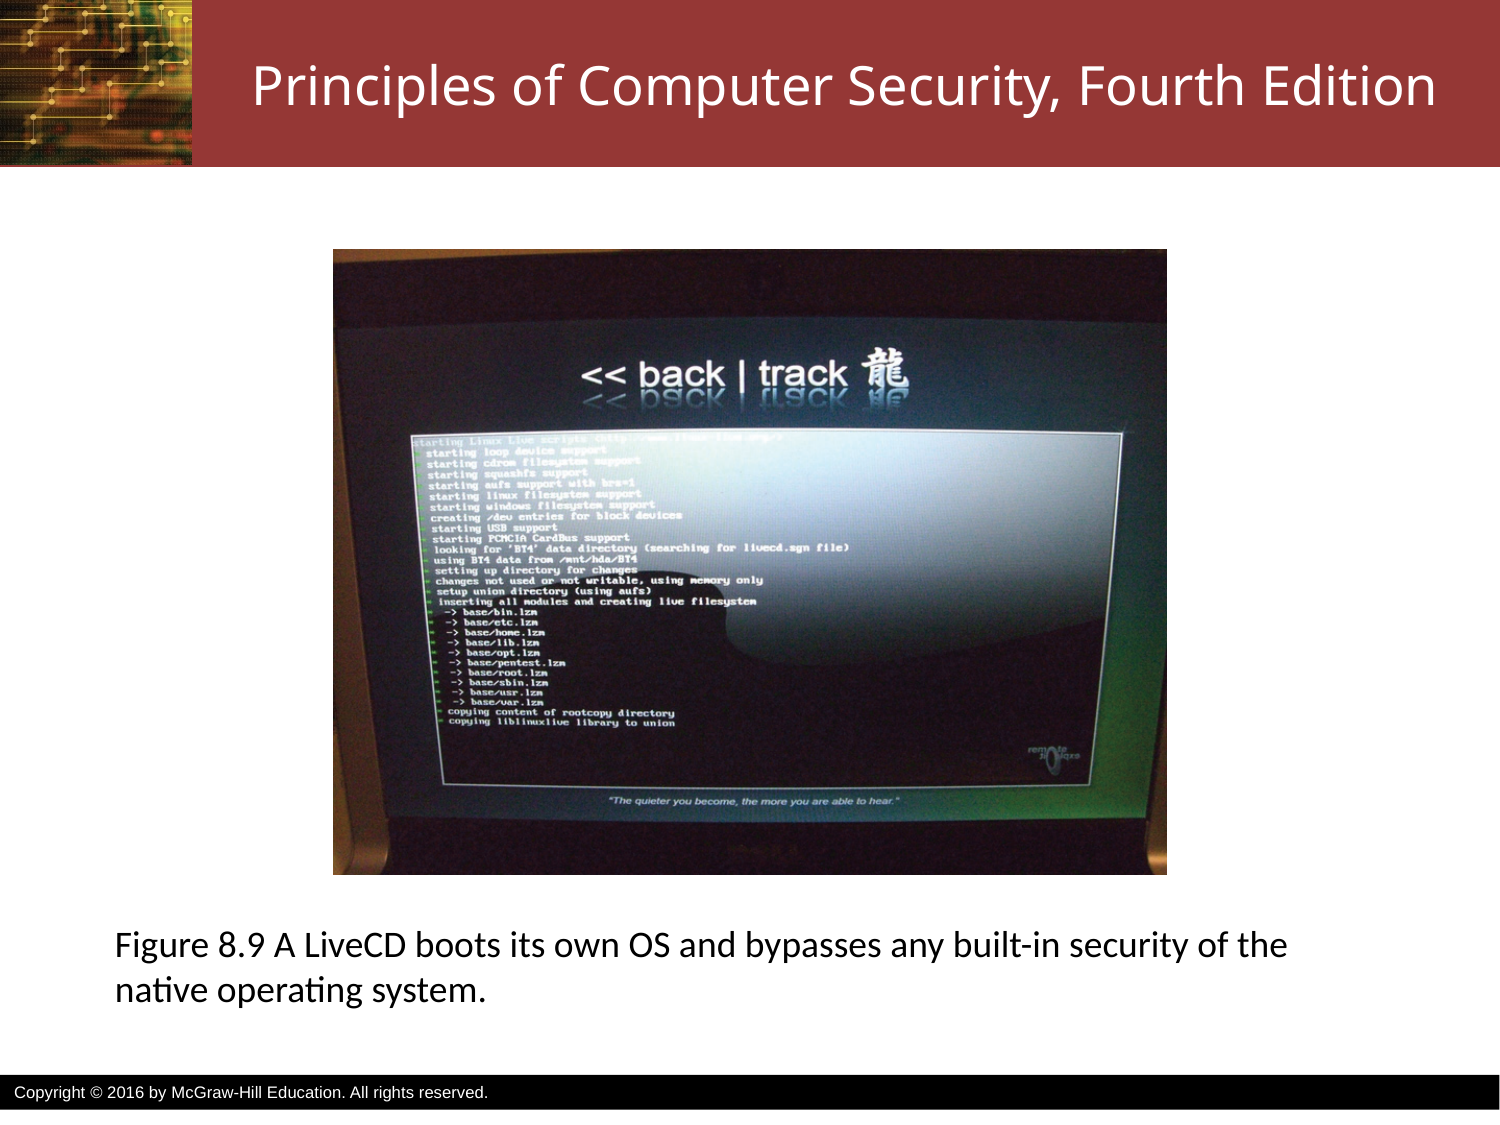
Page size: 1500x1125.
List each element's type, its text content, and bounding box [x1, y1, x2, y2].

picture [333, 249, 1167, 876]
list Figure 8.9 A LiveCD boots its own OS and bypasses any built-in security of the native operating system. [99, 912, 1400, 988]
picture [0, 0, 192, 165]
